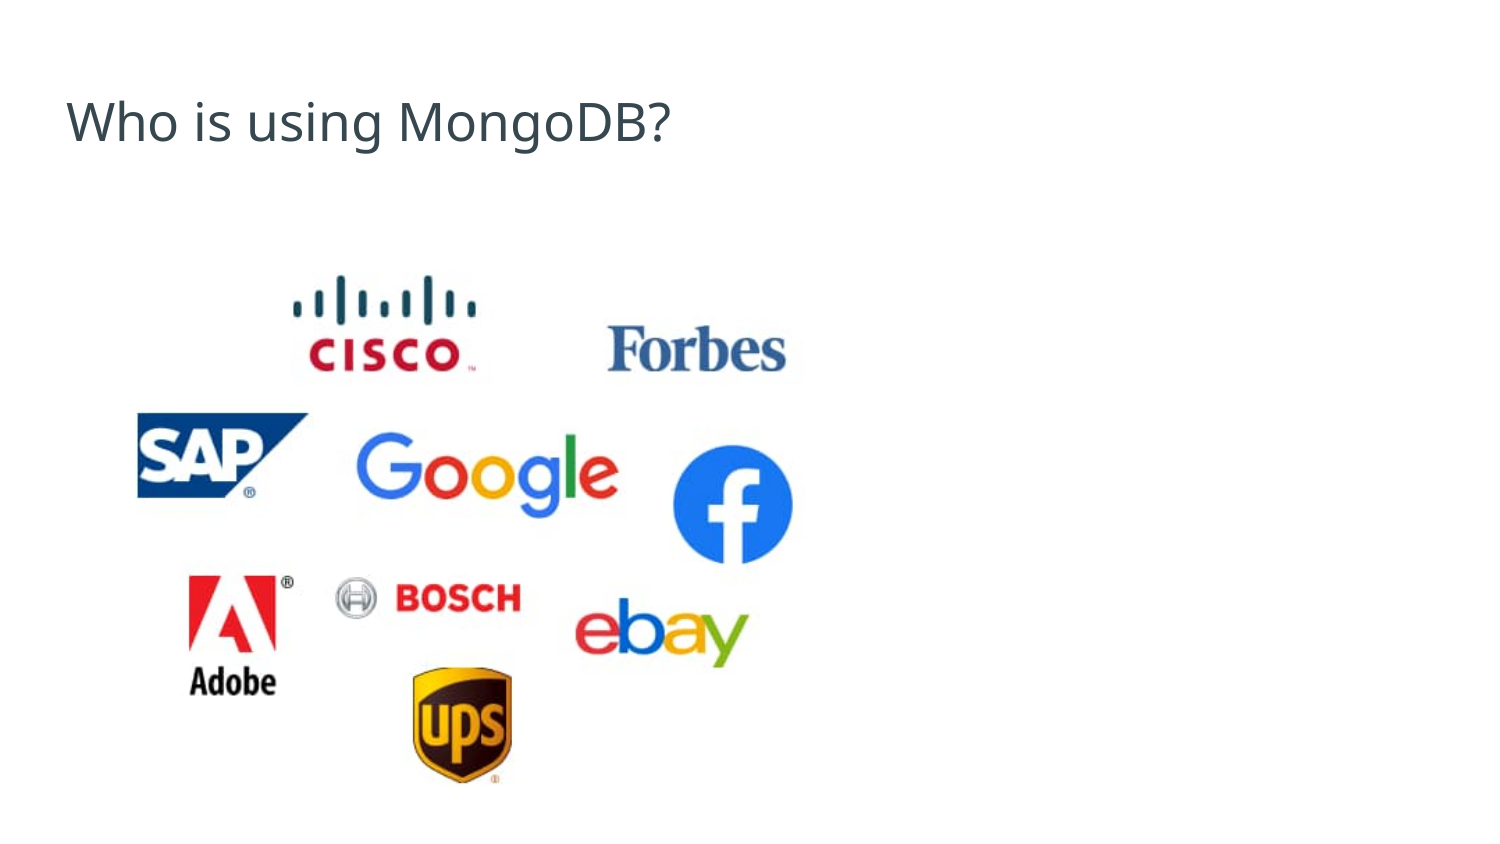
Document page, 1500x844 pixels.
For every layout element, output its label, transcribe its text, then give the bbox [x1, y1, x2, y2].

title Who is using MongoDB? [51, 72, 1449, 167]
picture [85, 230, 843, 793]
